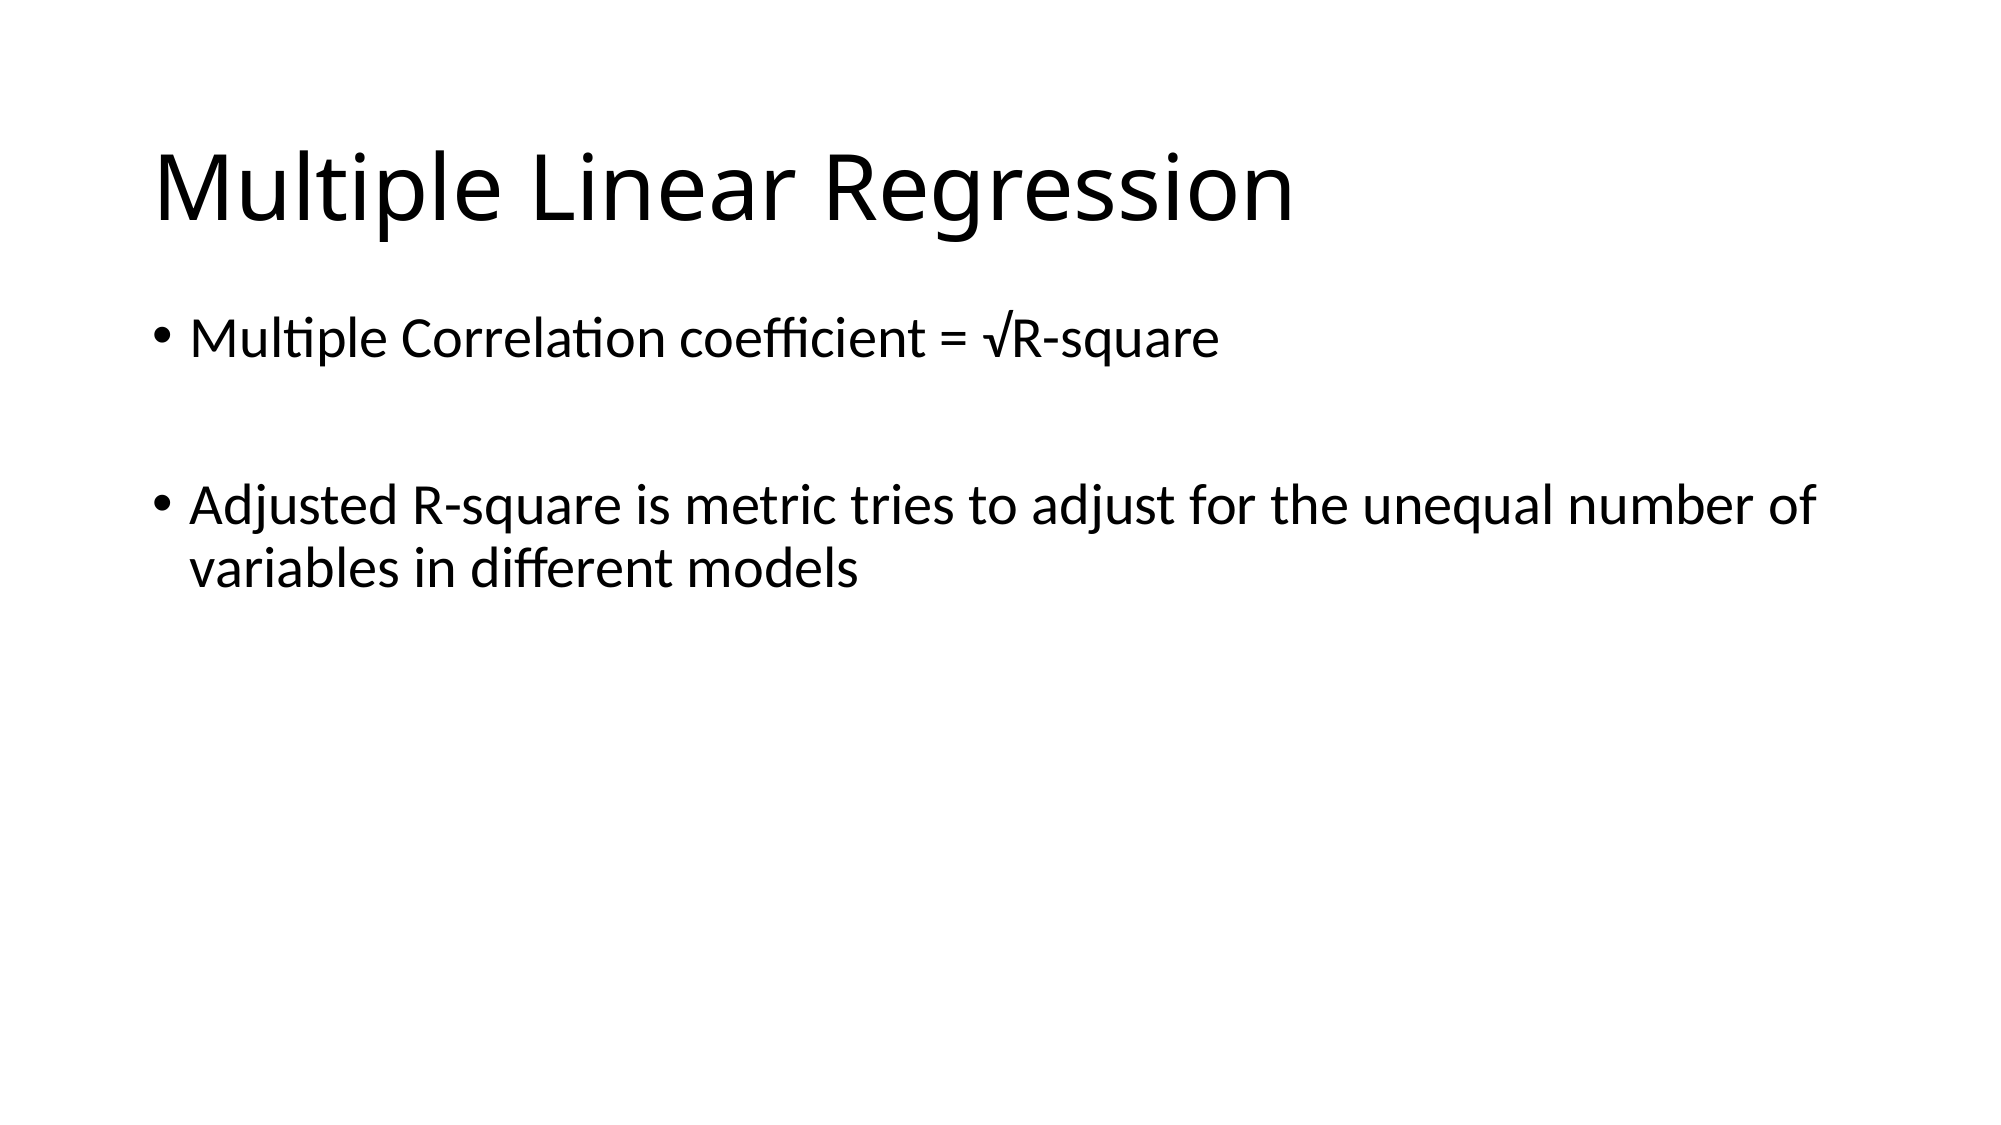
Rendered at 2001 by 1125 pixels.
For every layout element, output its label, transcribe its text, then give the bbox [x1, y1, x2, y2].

title Multiple Linear Regression [137, 82, 1863, 299]
list Multiple Correlation coefficient = √R-square Adjusted R-square is metric tries to adjust for the unequal number of variables in different models [137, 299, 1863, 1014]
